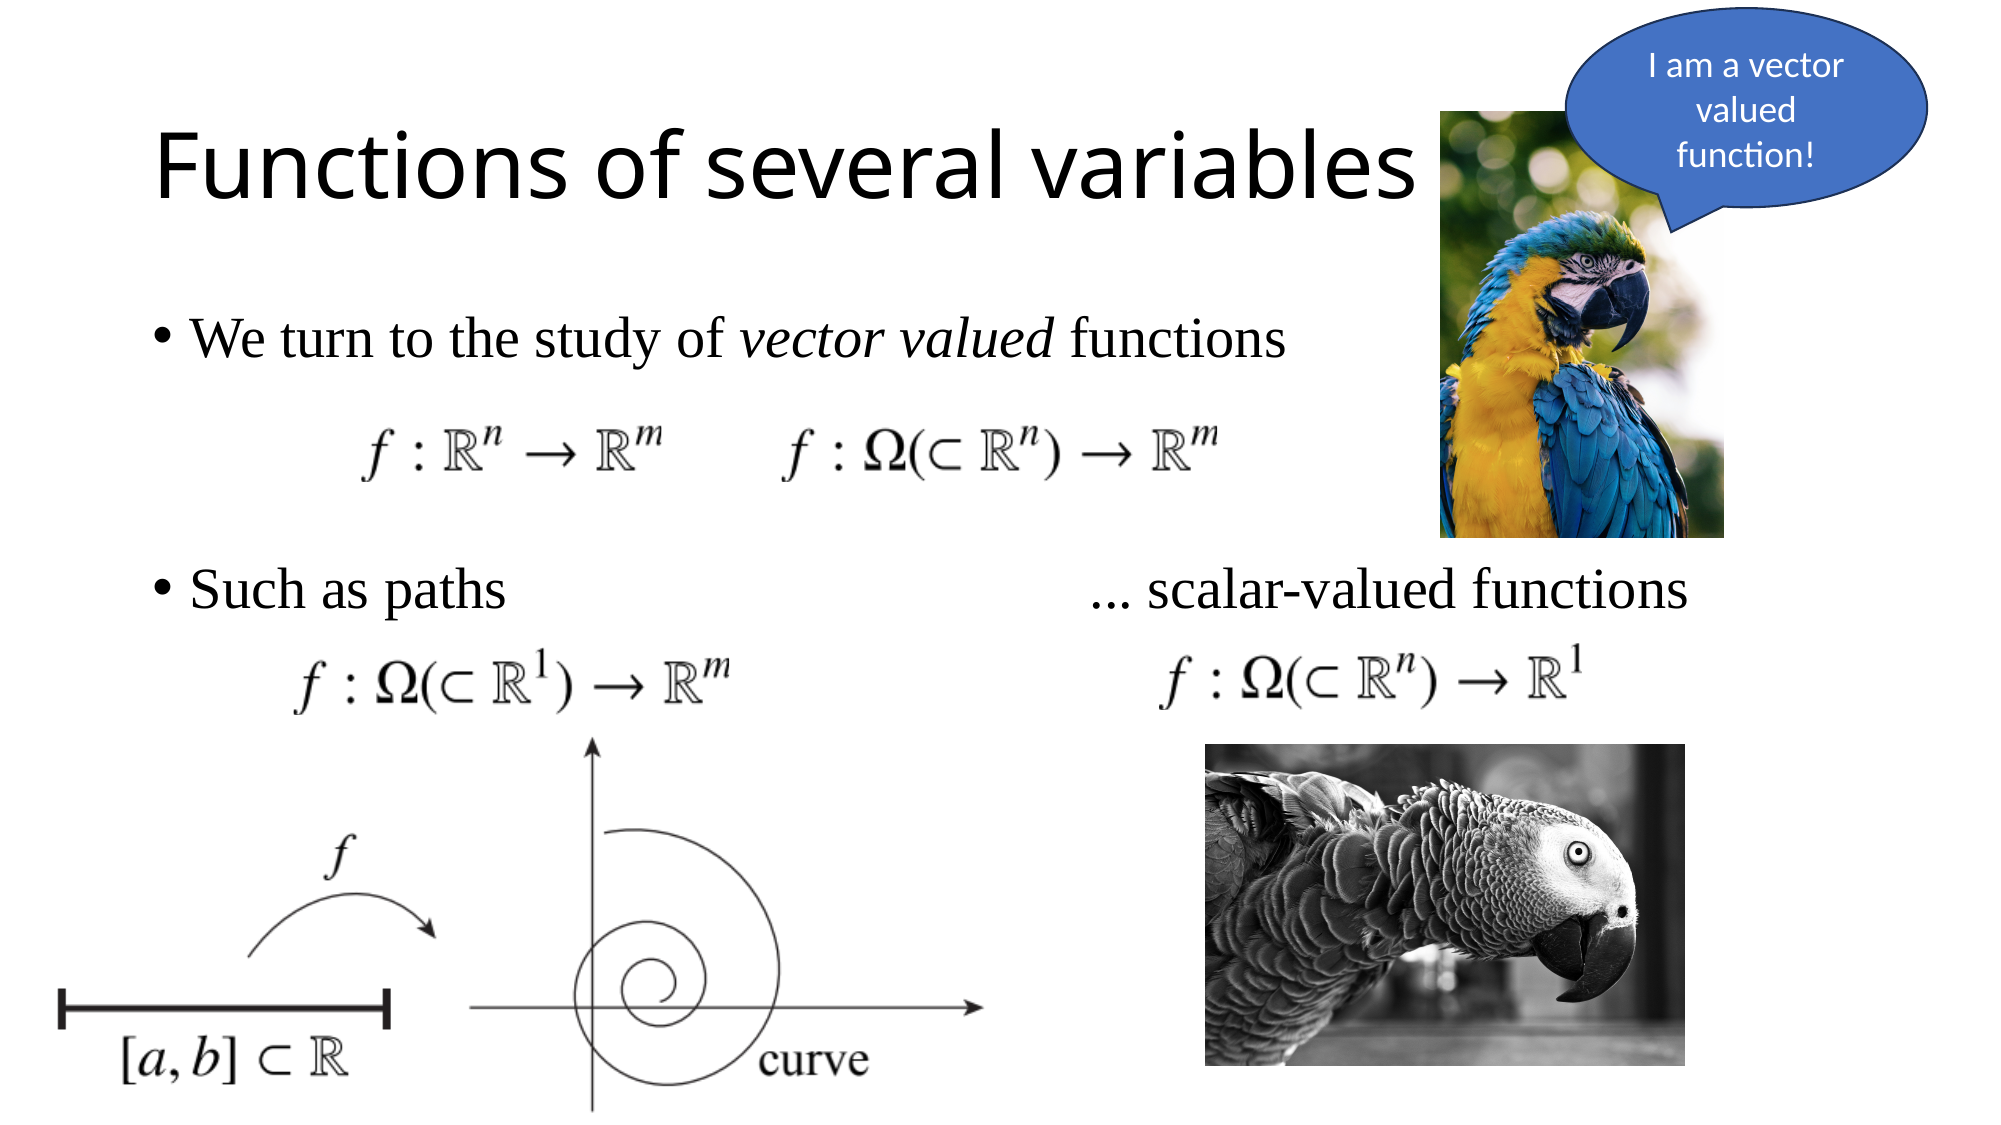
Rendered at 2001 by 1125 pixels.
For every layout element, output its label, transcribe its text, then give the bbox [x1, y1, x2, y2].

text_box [361, 423, 1217, 482]
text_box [30, 647, 1000, 1125]
picture [1205, 744, 1685, 1066]
title Functions of several variables [137, 59, 1439, 278]
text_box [1439, 8, 1928, 538]
picture [1159, 643, 1582, 710]
list We turn to the study of vector valued functions Such as paths ... scalar-valued functions [137, 299, 1863, 1014]
